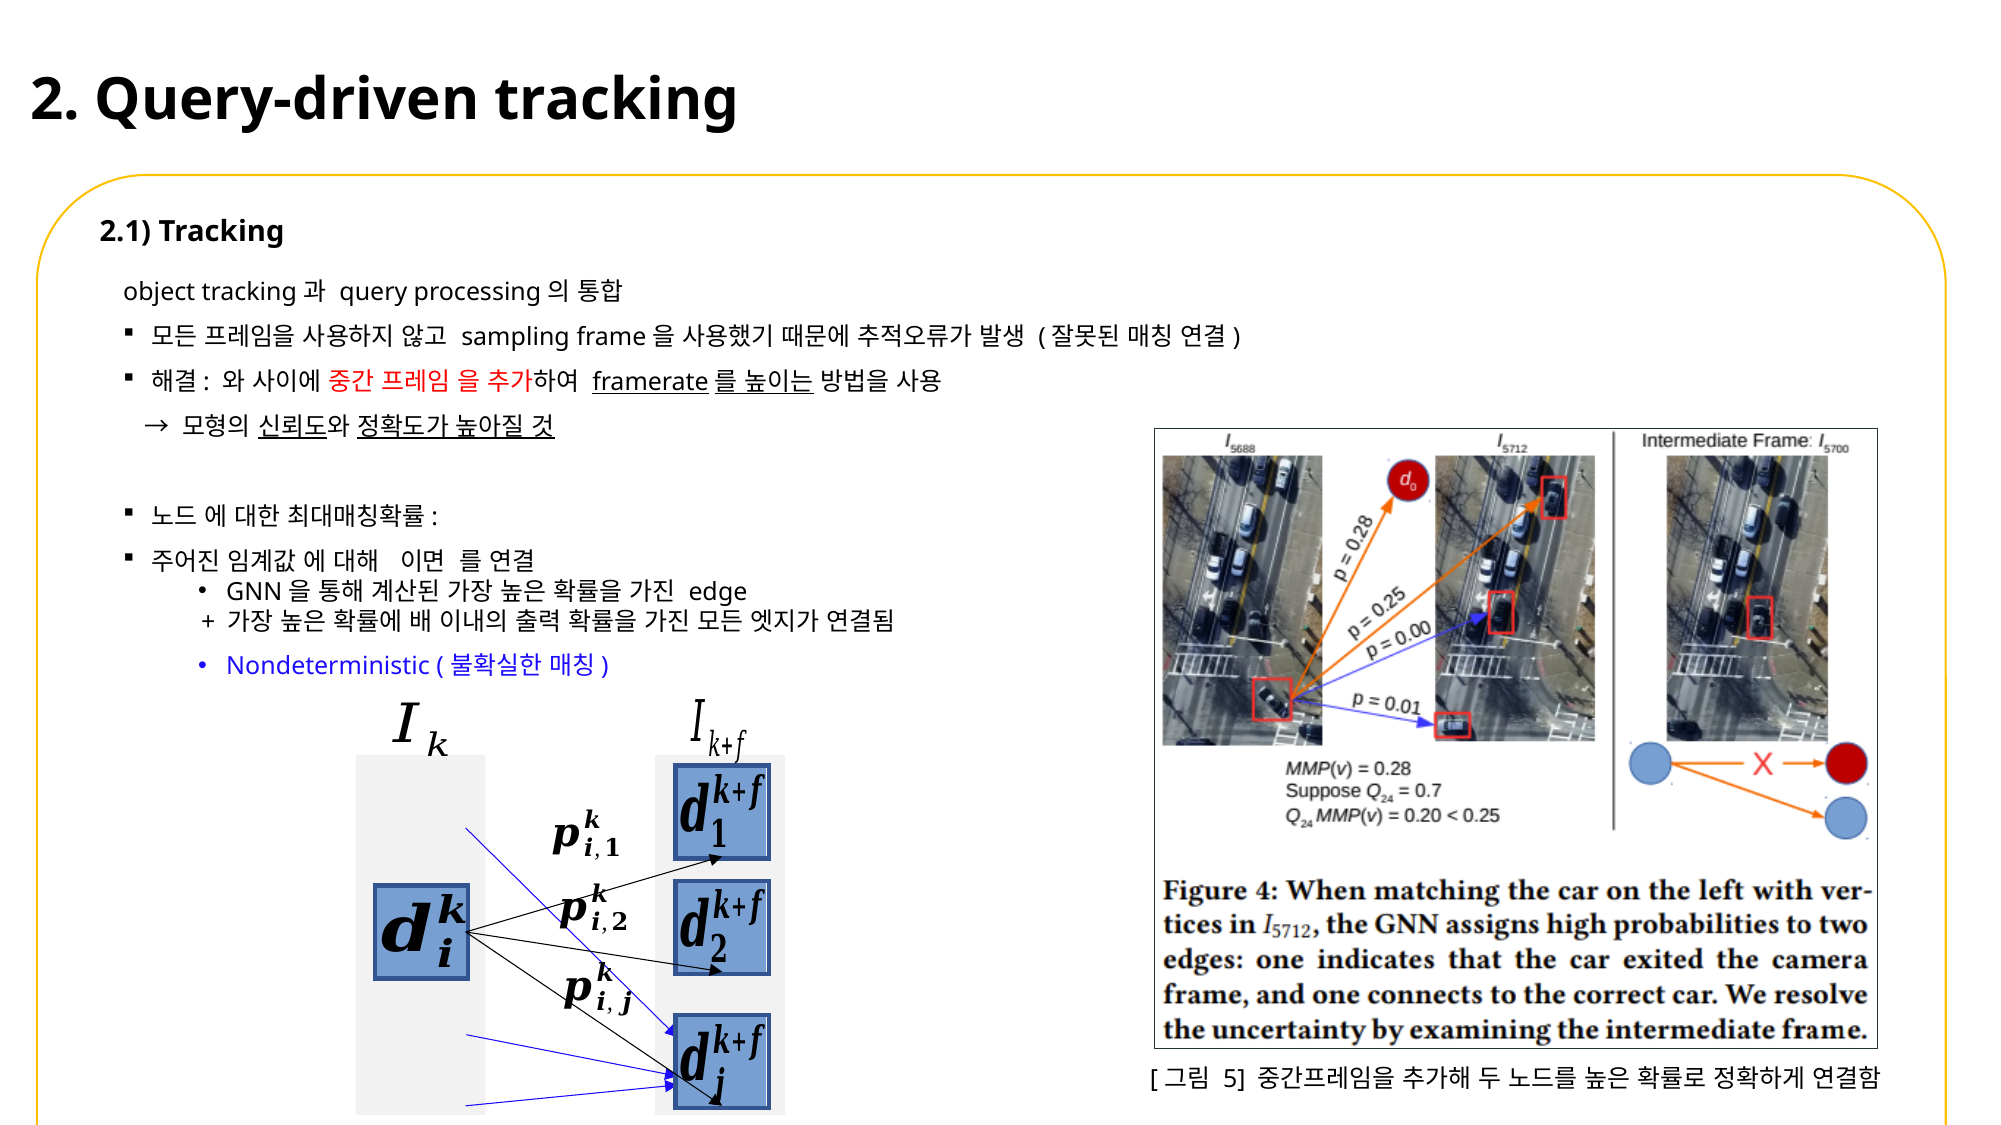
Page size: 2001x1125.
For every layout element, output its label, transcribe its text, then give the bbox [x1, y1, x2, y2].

text_box [35, 173, 1947, 1125]
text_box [465, 812, 678, 927]
text_box [그림 5] 중간프레임을 추가해 두 노드를 높은 확률로 정확하게 연결함 [1087, 1055, 1945, 1101]
text_box 2. Query-driven tracking [0, 0, 2000, 159]
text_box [465, 1084, 678, 1106]
picture [1154, 428, 1878, 1049]
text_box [465, 927, 678, 931]
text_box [465, 931, 678, 1062]
text_box 2.1) Tracking [84, 204, 536, 255]
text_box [466, 1062, 678, 1077]
